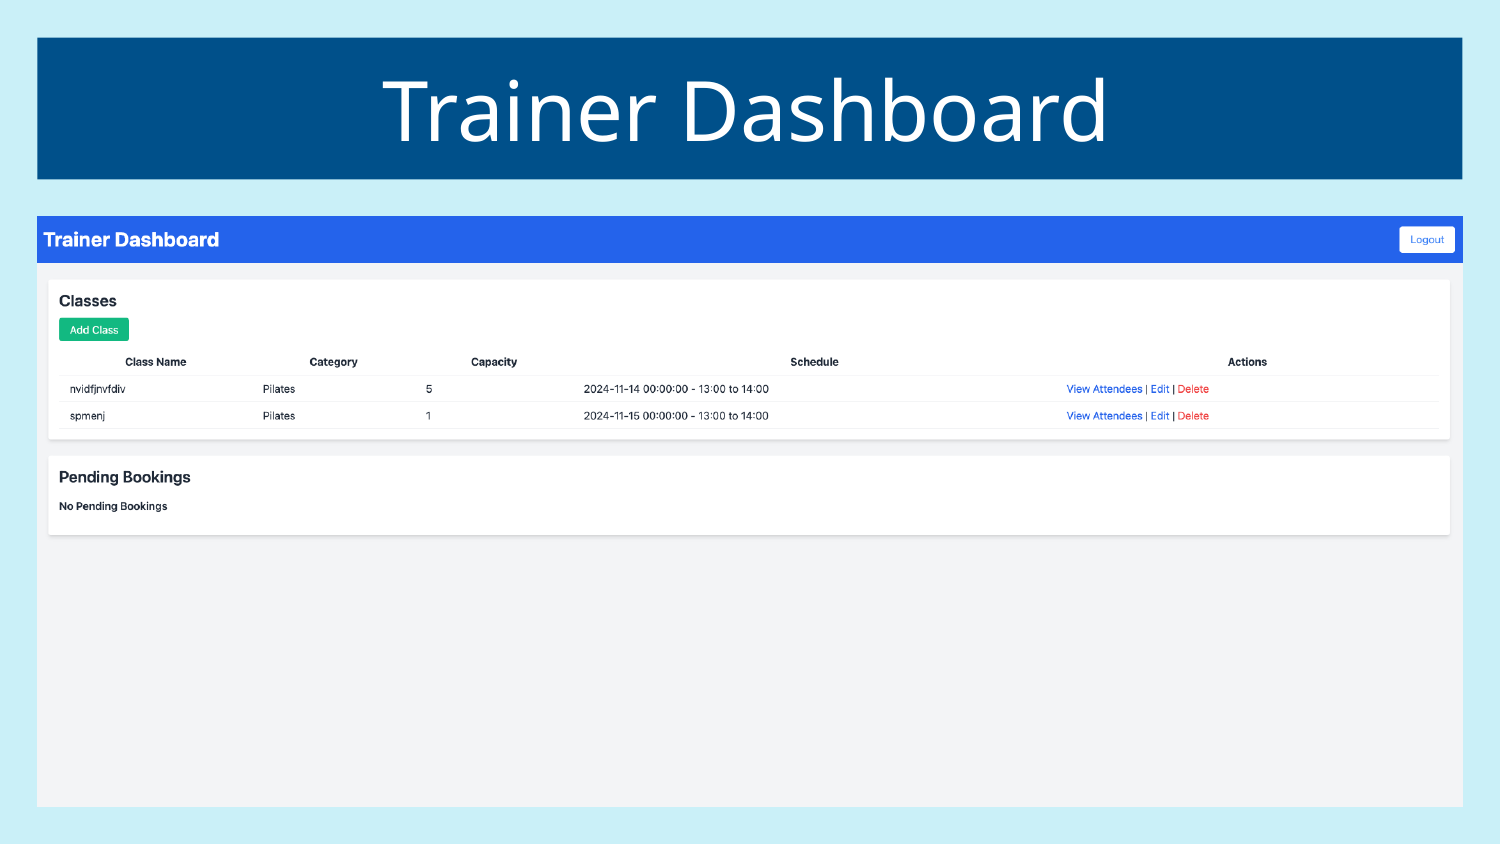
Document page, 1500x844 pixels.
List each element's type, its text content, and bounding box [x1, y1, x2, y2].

title Trainer Dashboard [104, 37, 1390, 180]
picture [37, 216, 1463, 807]
